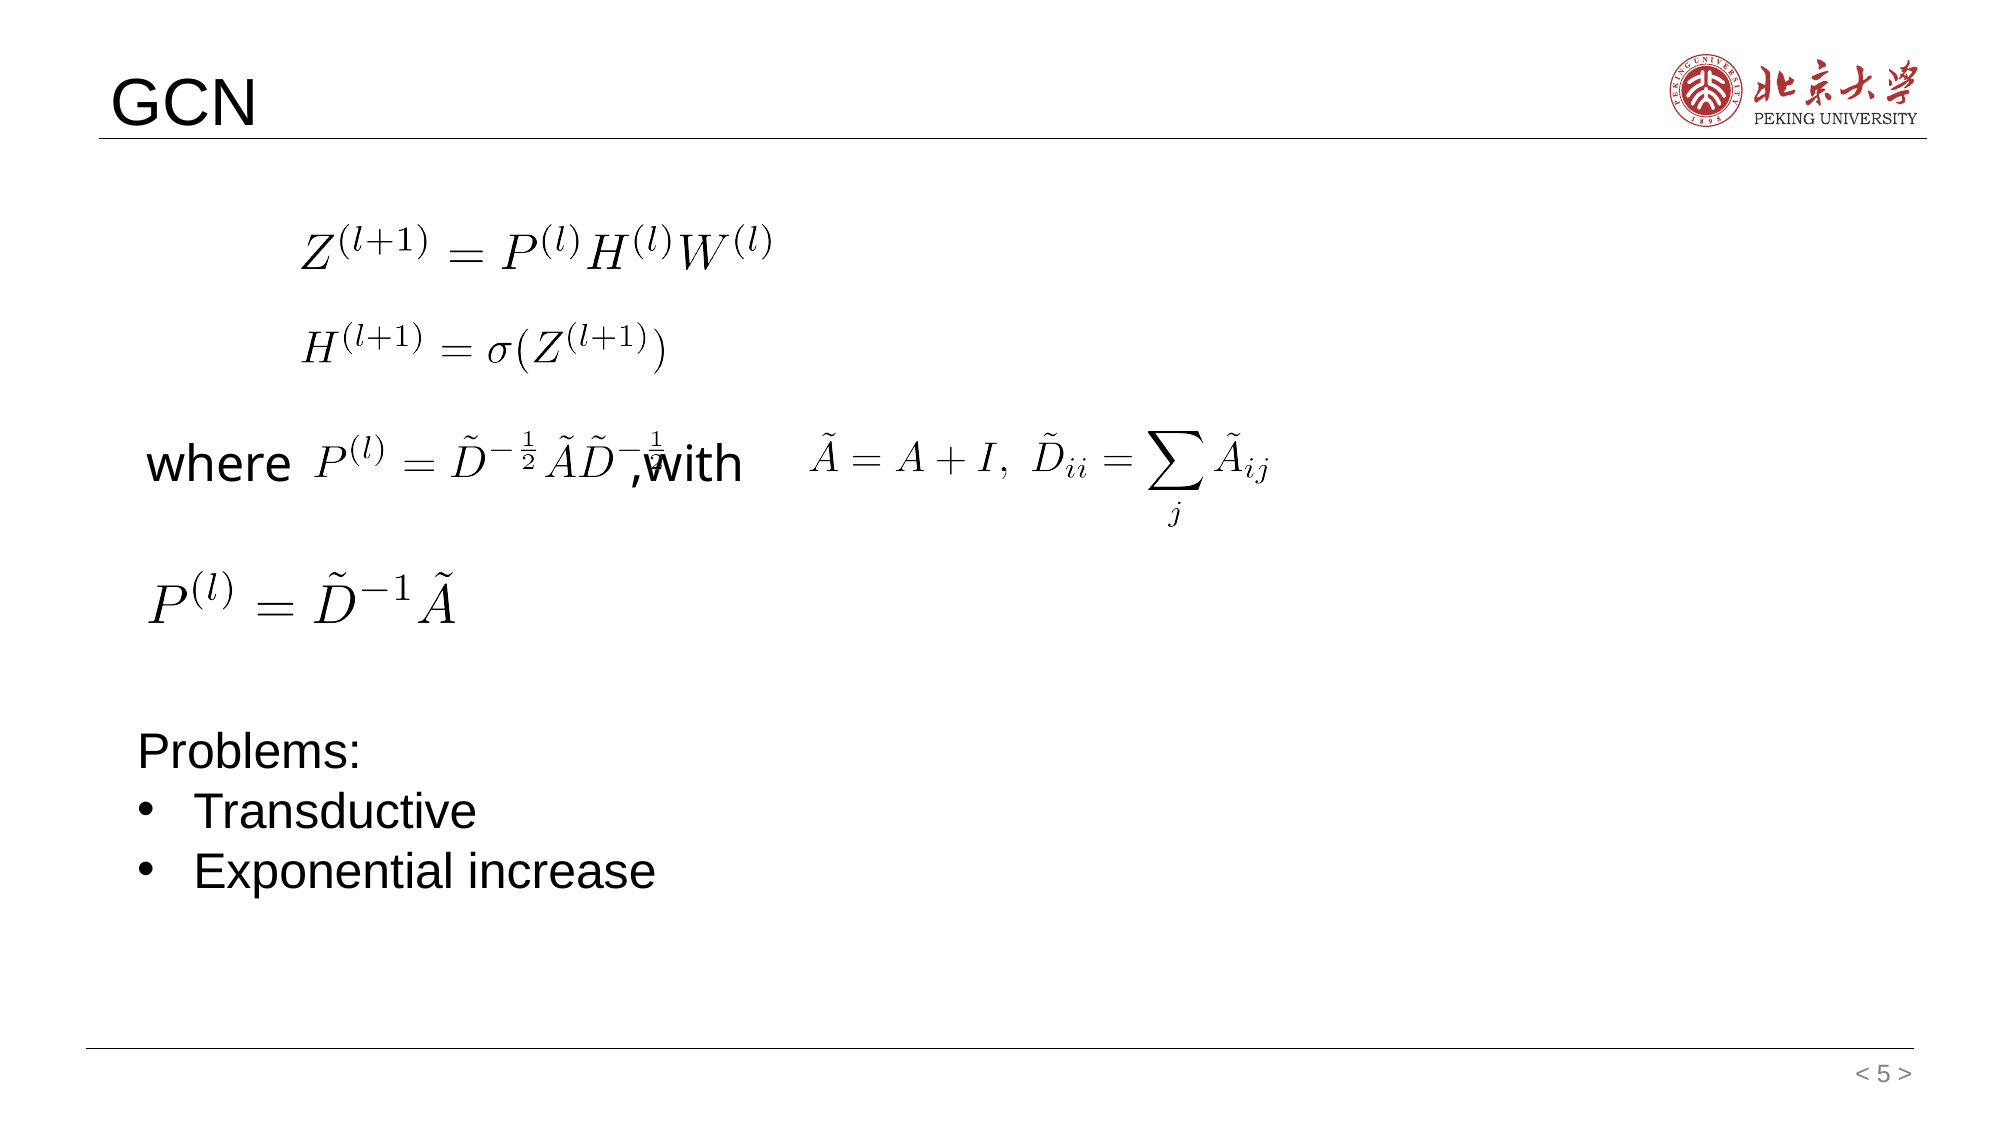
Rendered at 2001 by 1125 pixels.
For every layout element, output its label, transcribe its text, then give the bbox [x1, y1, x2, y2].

picture [148, 571, 455, 623]
text_box where ,with [56, 157, 1782, 872]
picture [314, 431, 664, 477]
picture [301, 322, 664, 374]
slide_number < 5 > [1477, 1048, 1928, 1097]
picture [301, 224, 771, 270]
text_box GCN [0, 51, 490, 146]
picture [809, 431, 1268, 527]
text_box Problems: Transductive Exponential increase [122, 710, 856, 906]
